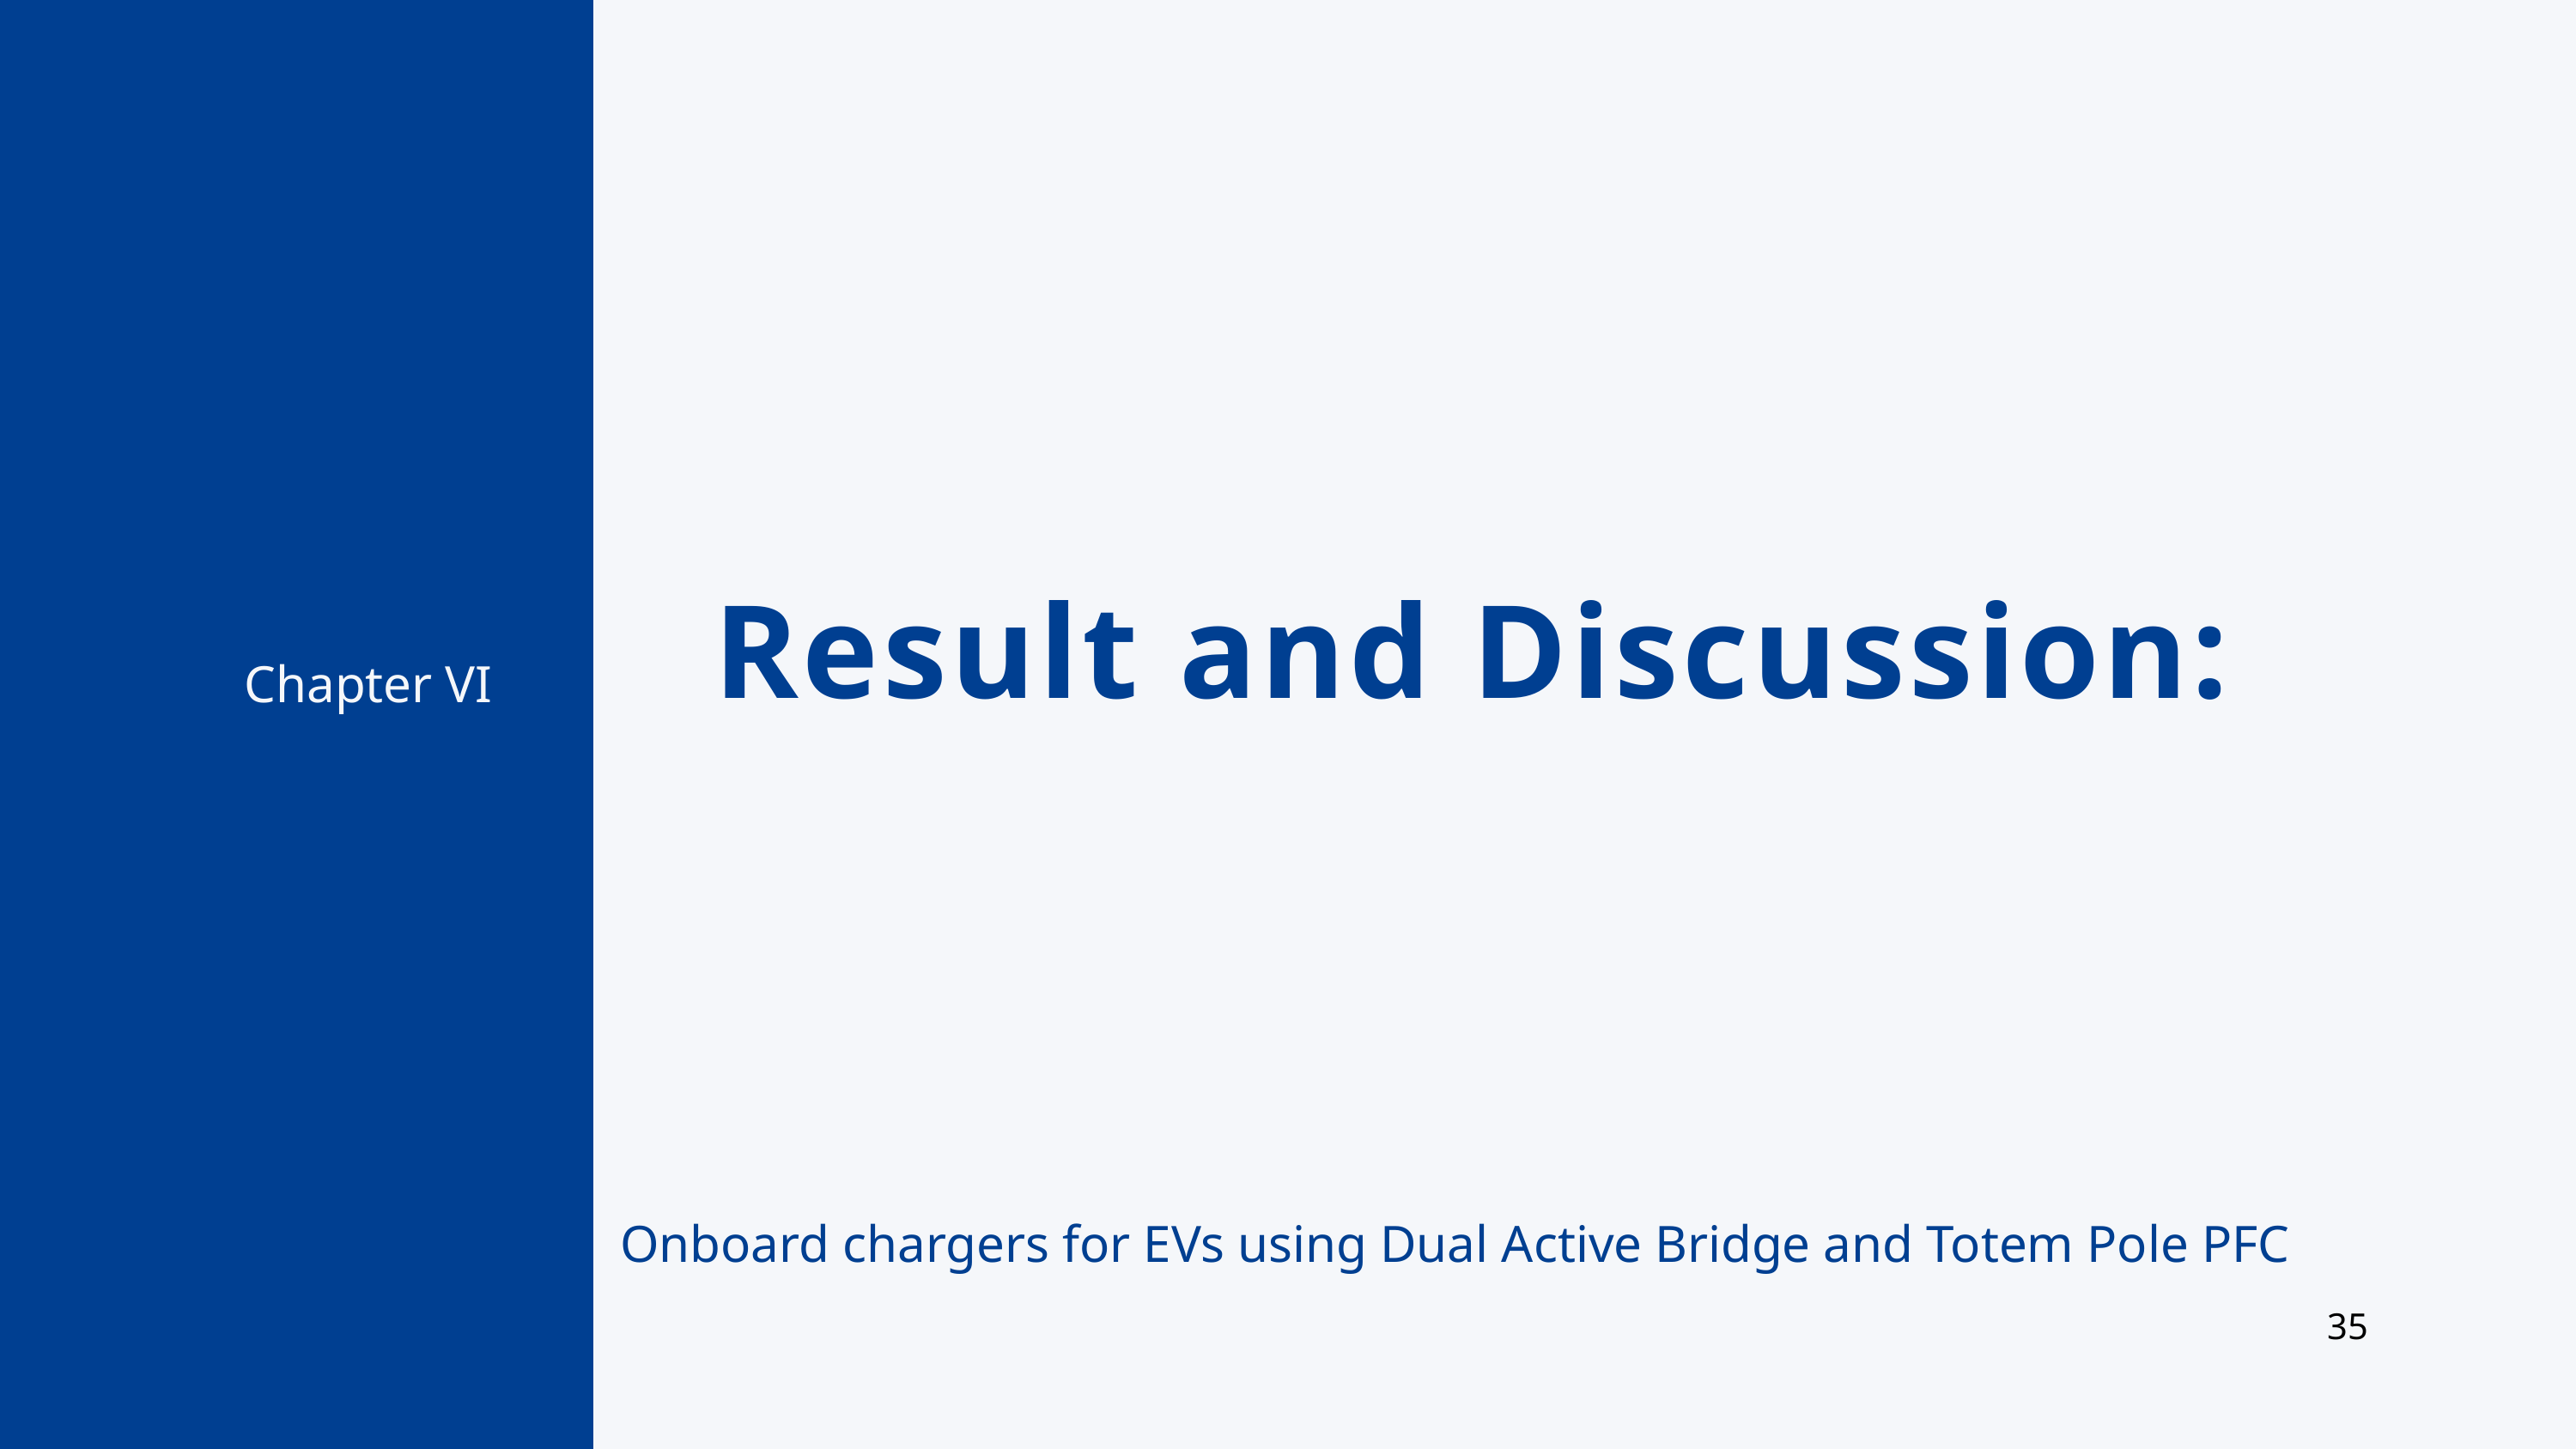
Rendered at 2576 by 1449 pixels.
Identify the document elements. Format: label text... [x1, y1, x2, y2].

text_box Onboard chargers for EVs using Dual Active Bridge and Totem Pole PFC [620, 1191, 2337, 1352]
text_box 35 [2327, 1296, 2369, 1348]
text_box Result and Discussion: [714, 570, 2432, 724]
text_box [0, 0, 594, 1449]
